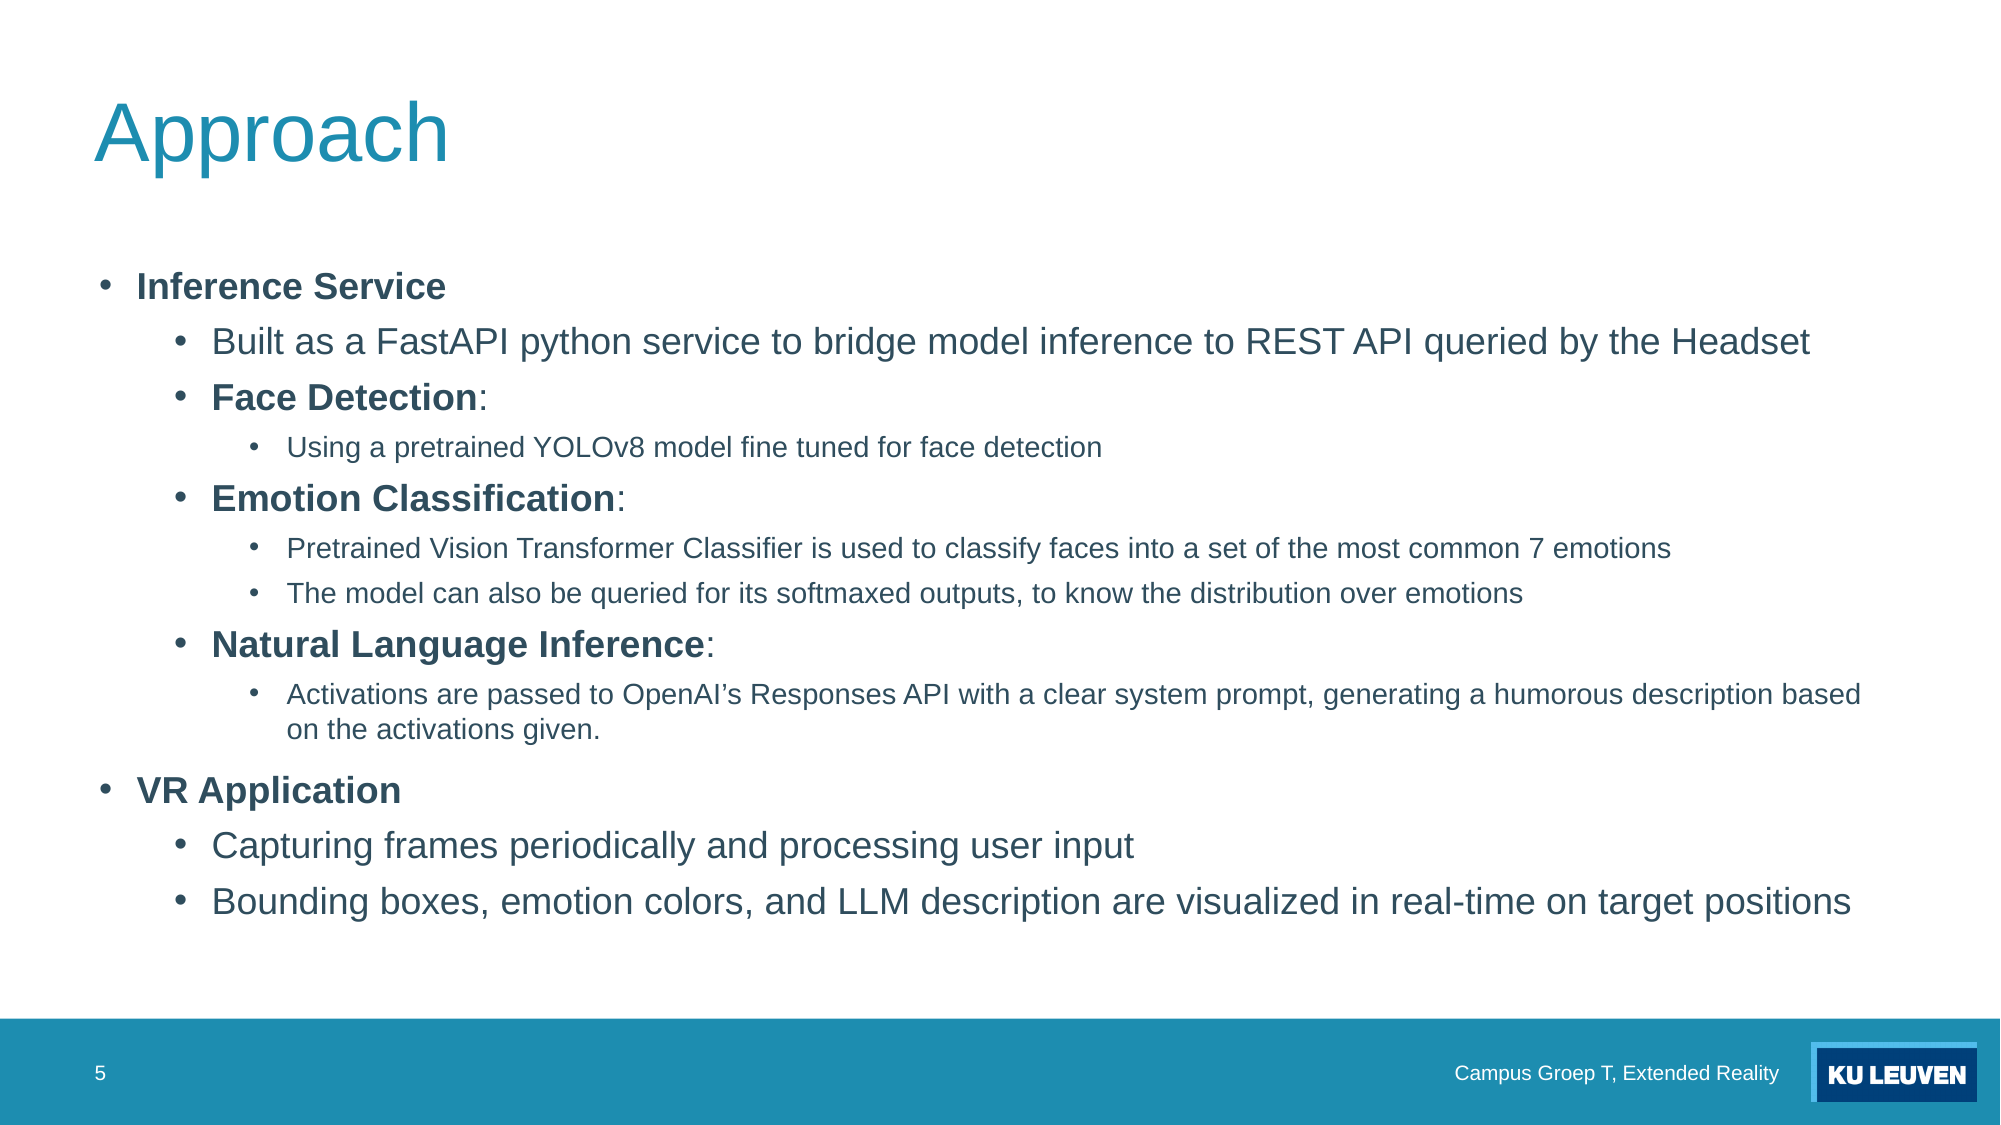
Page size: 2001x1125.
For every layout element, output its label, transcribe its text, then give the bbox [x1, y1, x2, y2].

list Inference Service Built as a FastAPI python service to bridge model inference to REST API queried by the Headset Face Detection: Using a pretrained YOLOv8 model fine tuned for face detection Emotion Classification: Pretrained Vision Transformer Classifier is used to classify faces into a set of the most common 7 emotions The model can also be queried for its softmaxed outputs, to know the distribution over emotions Natural Language Inference: Activations are passed to OpenAI’s Responses API with a clear system prompt, generating a humorous description based on the activations given. VR Application Capturing frames periodically and processing user input Bounding boxes, emotion colors, and LLM description are visualized in real-time on target positions [84, 254, 1896, 987]
title Approach [94, 33, 1906, 223]
picture [1811, 1042, 1977, 1102]
slide_number 5 [94, 1018, 201, 1125]
footer Campus Groep T, Extended Reality [989, 1018, 1809, 1125]
